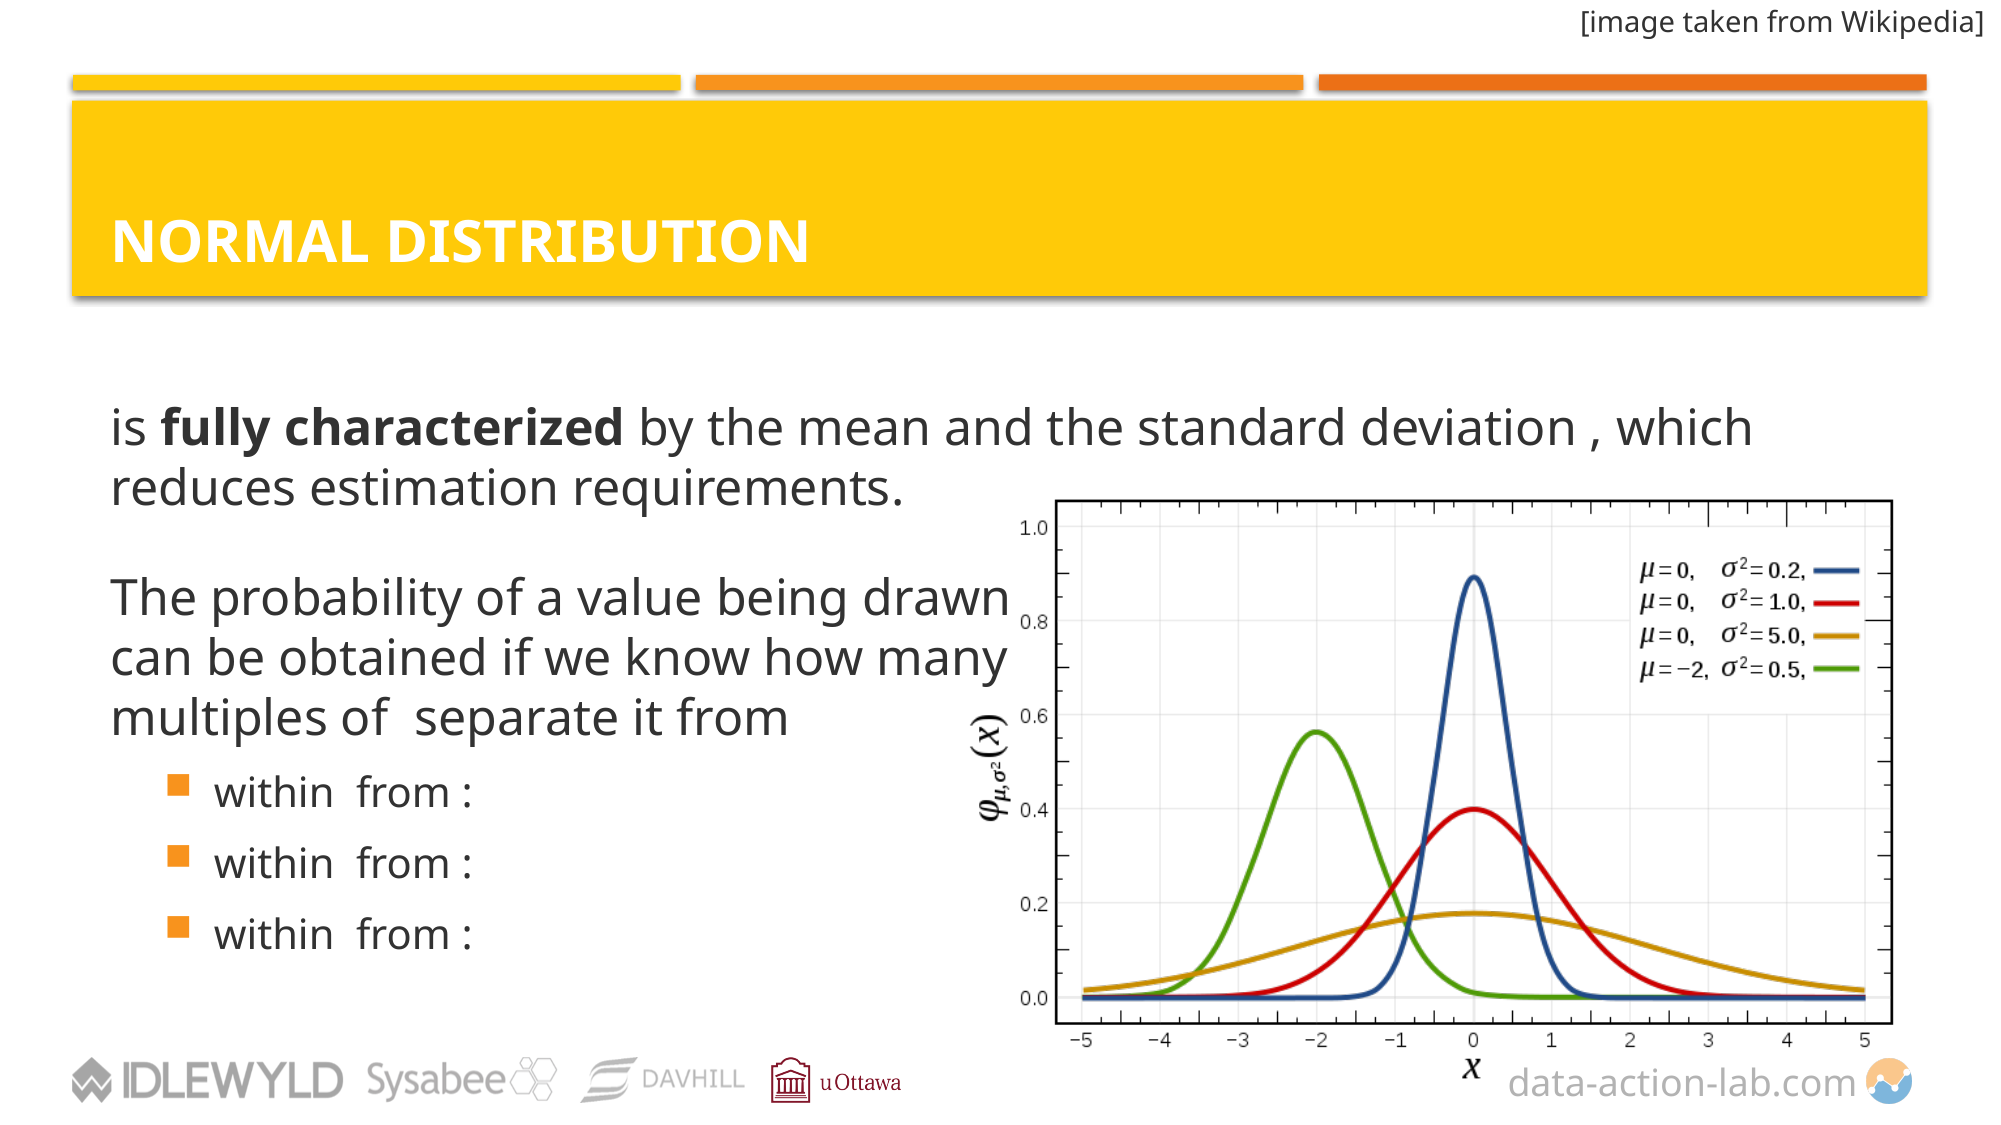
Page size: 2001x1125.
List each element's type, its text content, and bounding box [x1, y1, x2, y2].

title Normal Distribution [95, 115, 1905, 282]
picture [72, 1057, 107, 1103]
picture [964, 488, 1906, 1090]
text_box [107, 544, 966, 1125]
text_box [image taken from Wikipedia] [1463, 0, 2000, 49]
